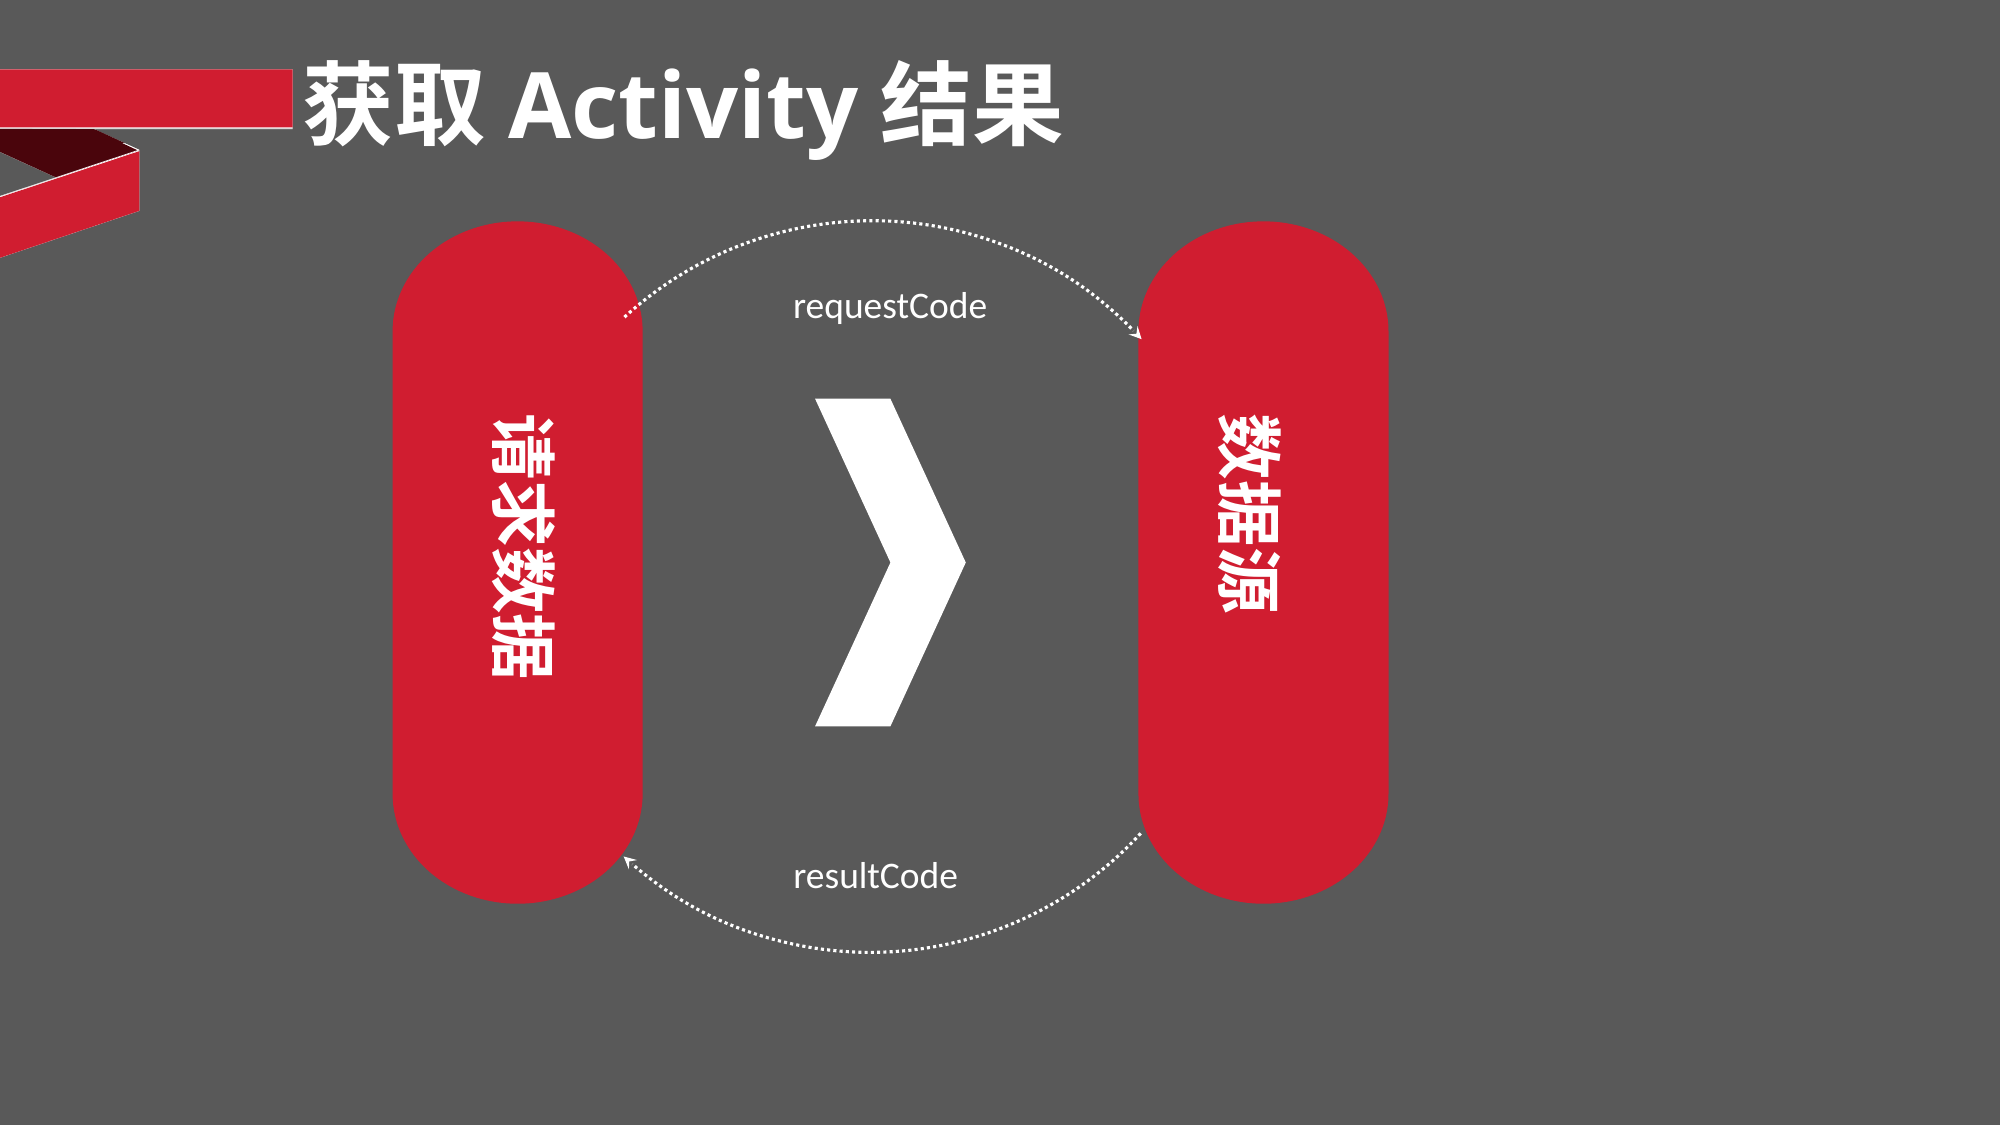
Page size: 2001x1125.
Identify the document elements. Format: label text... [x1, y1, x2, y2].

text_box 数据源 [1188, 398, 1299, 615]
text_box [623, 586, 1142, 953]
text_box 请求数据 [462, 398, 573, 682]
text_box [813, 397, 967, 728]
text_box requestCode [778, 273, 1003, 334]
text_box resultCode [778, 843, 974, 903]
text_box 获取Activity结果 [288, 39, 1251, 164]
text_box [391, 220, 644, 905]
text_box [624, 220, 1142, 586]
picture [0, 69, 293, 299]
text_box [1137, 220, 1390, 905]
